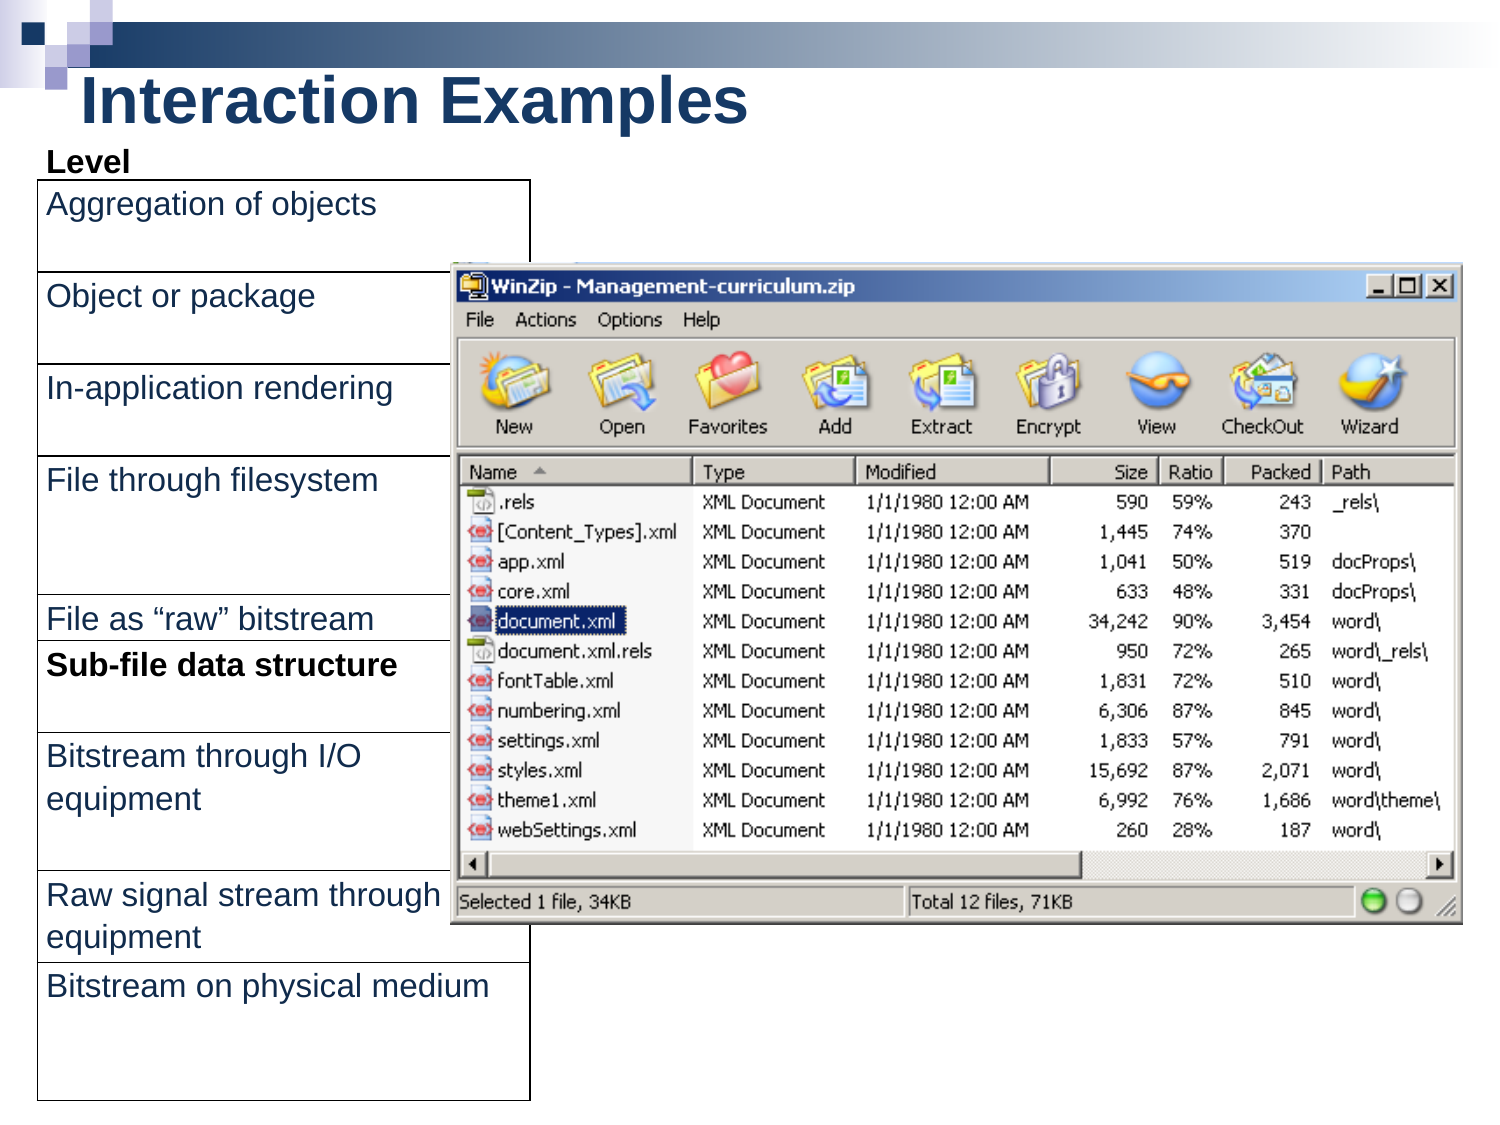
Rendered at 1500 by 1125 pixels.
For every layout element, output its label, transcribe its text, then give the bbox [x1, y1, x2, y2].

table_cell Aggregation of objects [38, 181, 529, 271]
table_cell In-application rendering [38, 365, 444, 455]
table_cell Sub-file data structure [38, 641, 444, 732]
table_cell Bitstream through I/O equipment [38, 733, 444, 870]
table_cell File as “raw” bitstream [38, 595, 444, 640]
table_cell Raw signal stream through I/O equipment [38, 871, 529, 962]
table_cell Object or package [38, 273, 444, 363]
table_cell Bitstream on physical medium [38, 963, 529, 1100]
text_box Interaction Examples [65, 49, 766, 145]
table_cell File through filesystem [38, 457, 444, 594]
table_header Level [38, 134, 530, 179]
picture [449, 262, 1463, 926]
